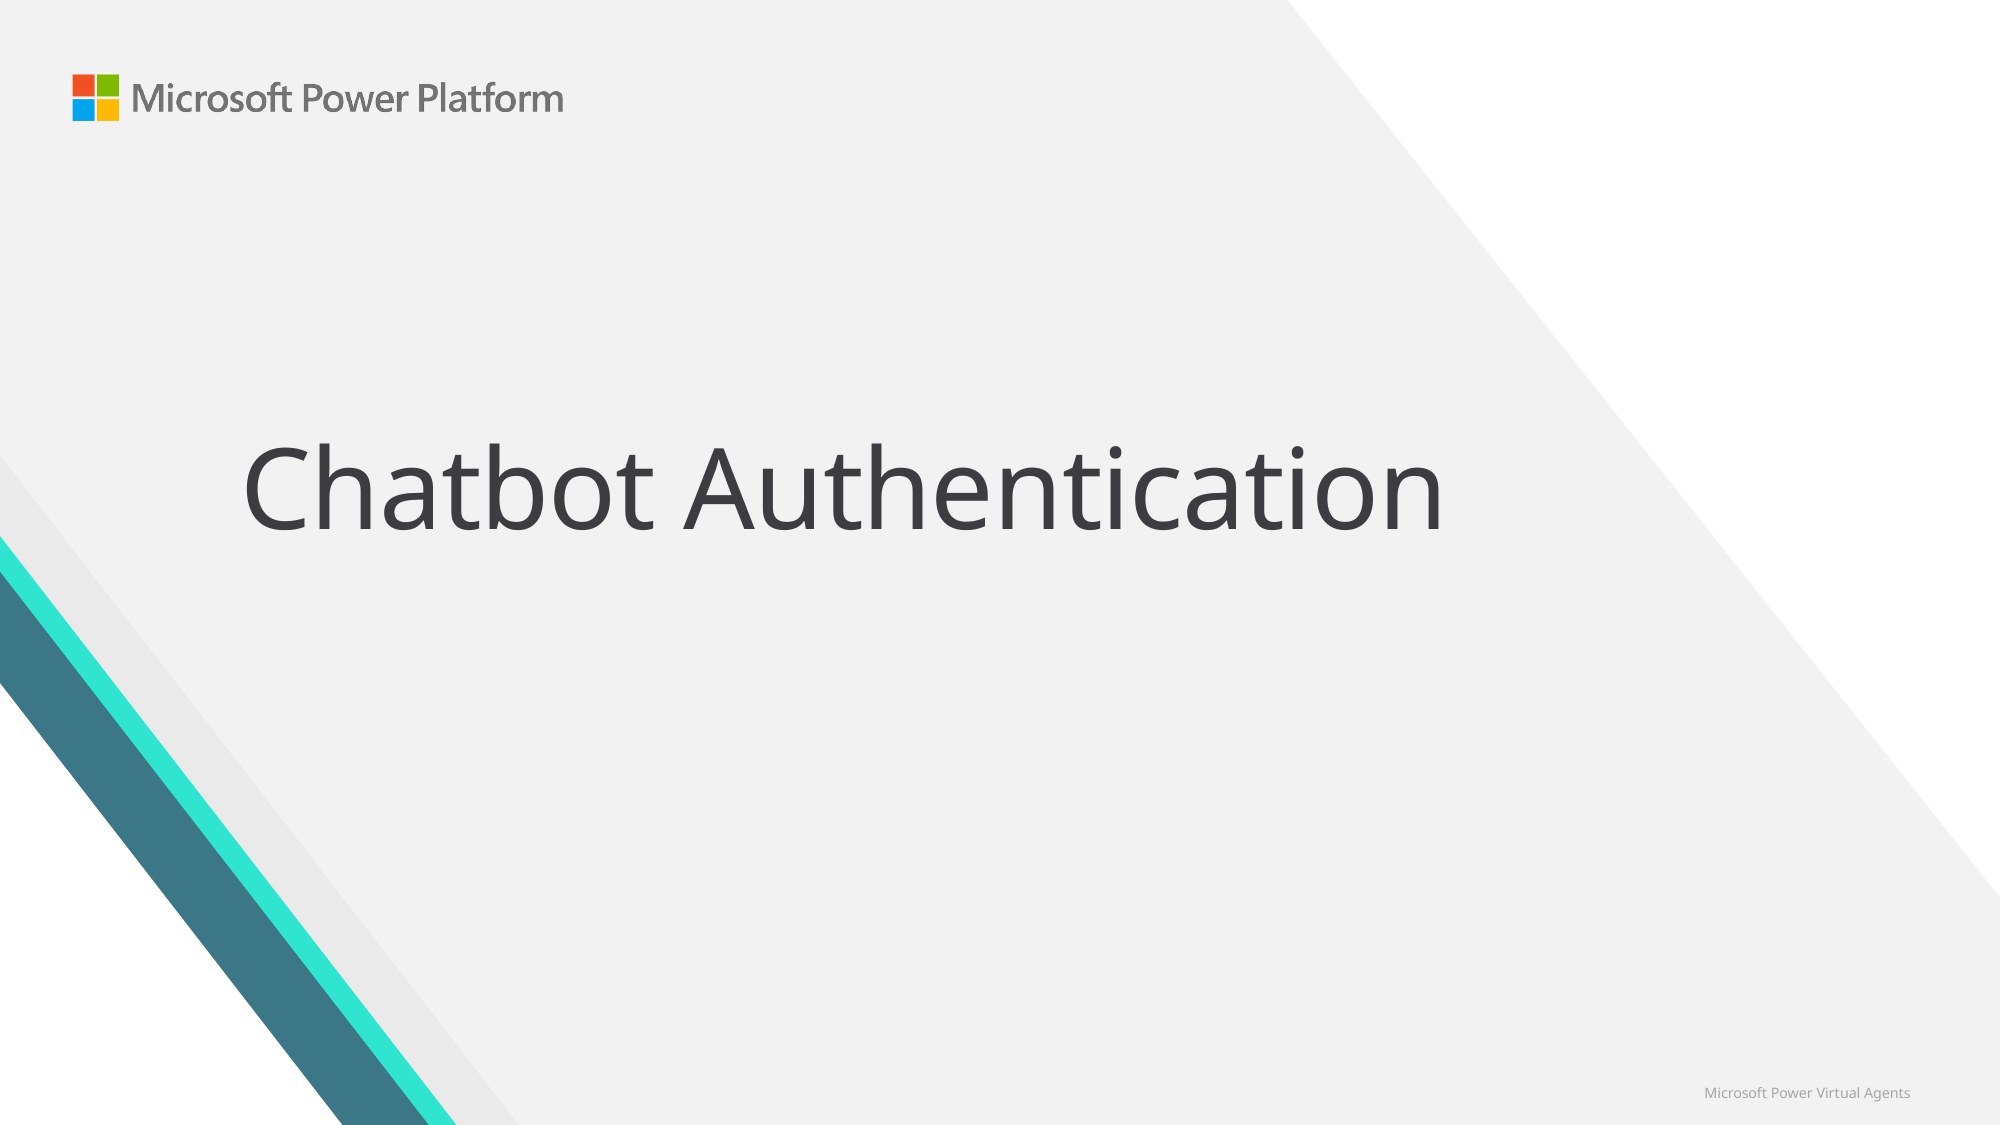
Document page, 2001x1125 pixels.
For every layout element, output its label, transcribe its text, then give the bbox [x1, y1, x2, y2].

picture [71, 72, 564, 122]
title Chatbot Authentication [240, 385, 1577, 604]
